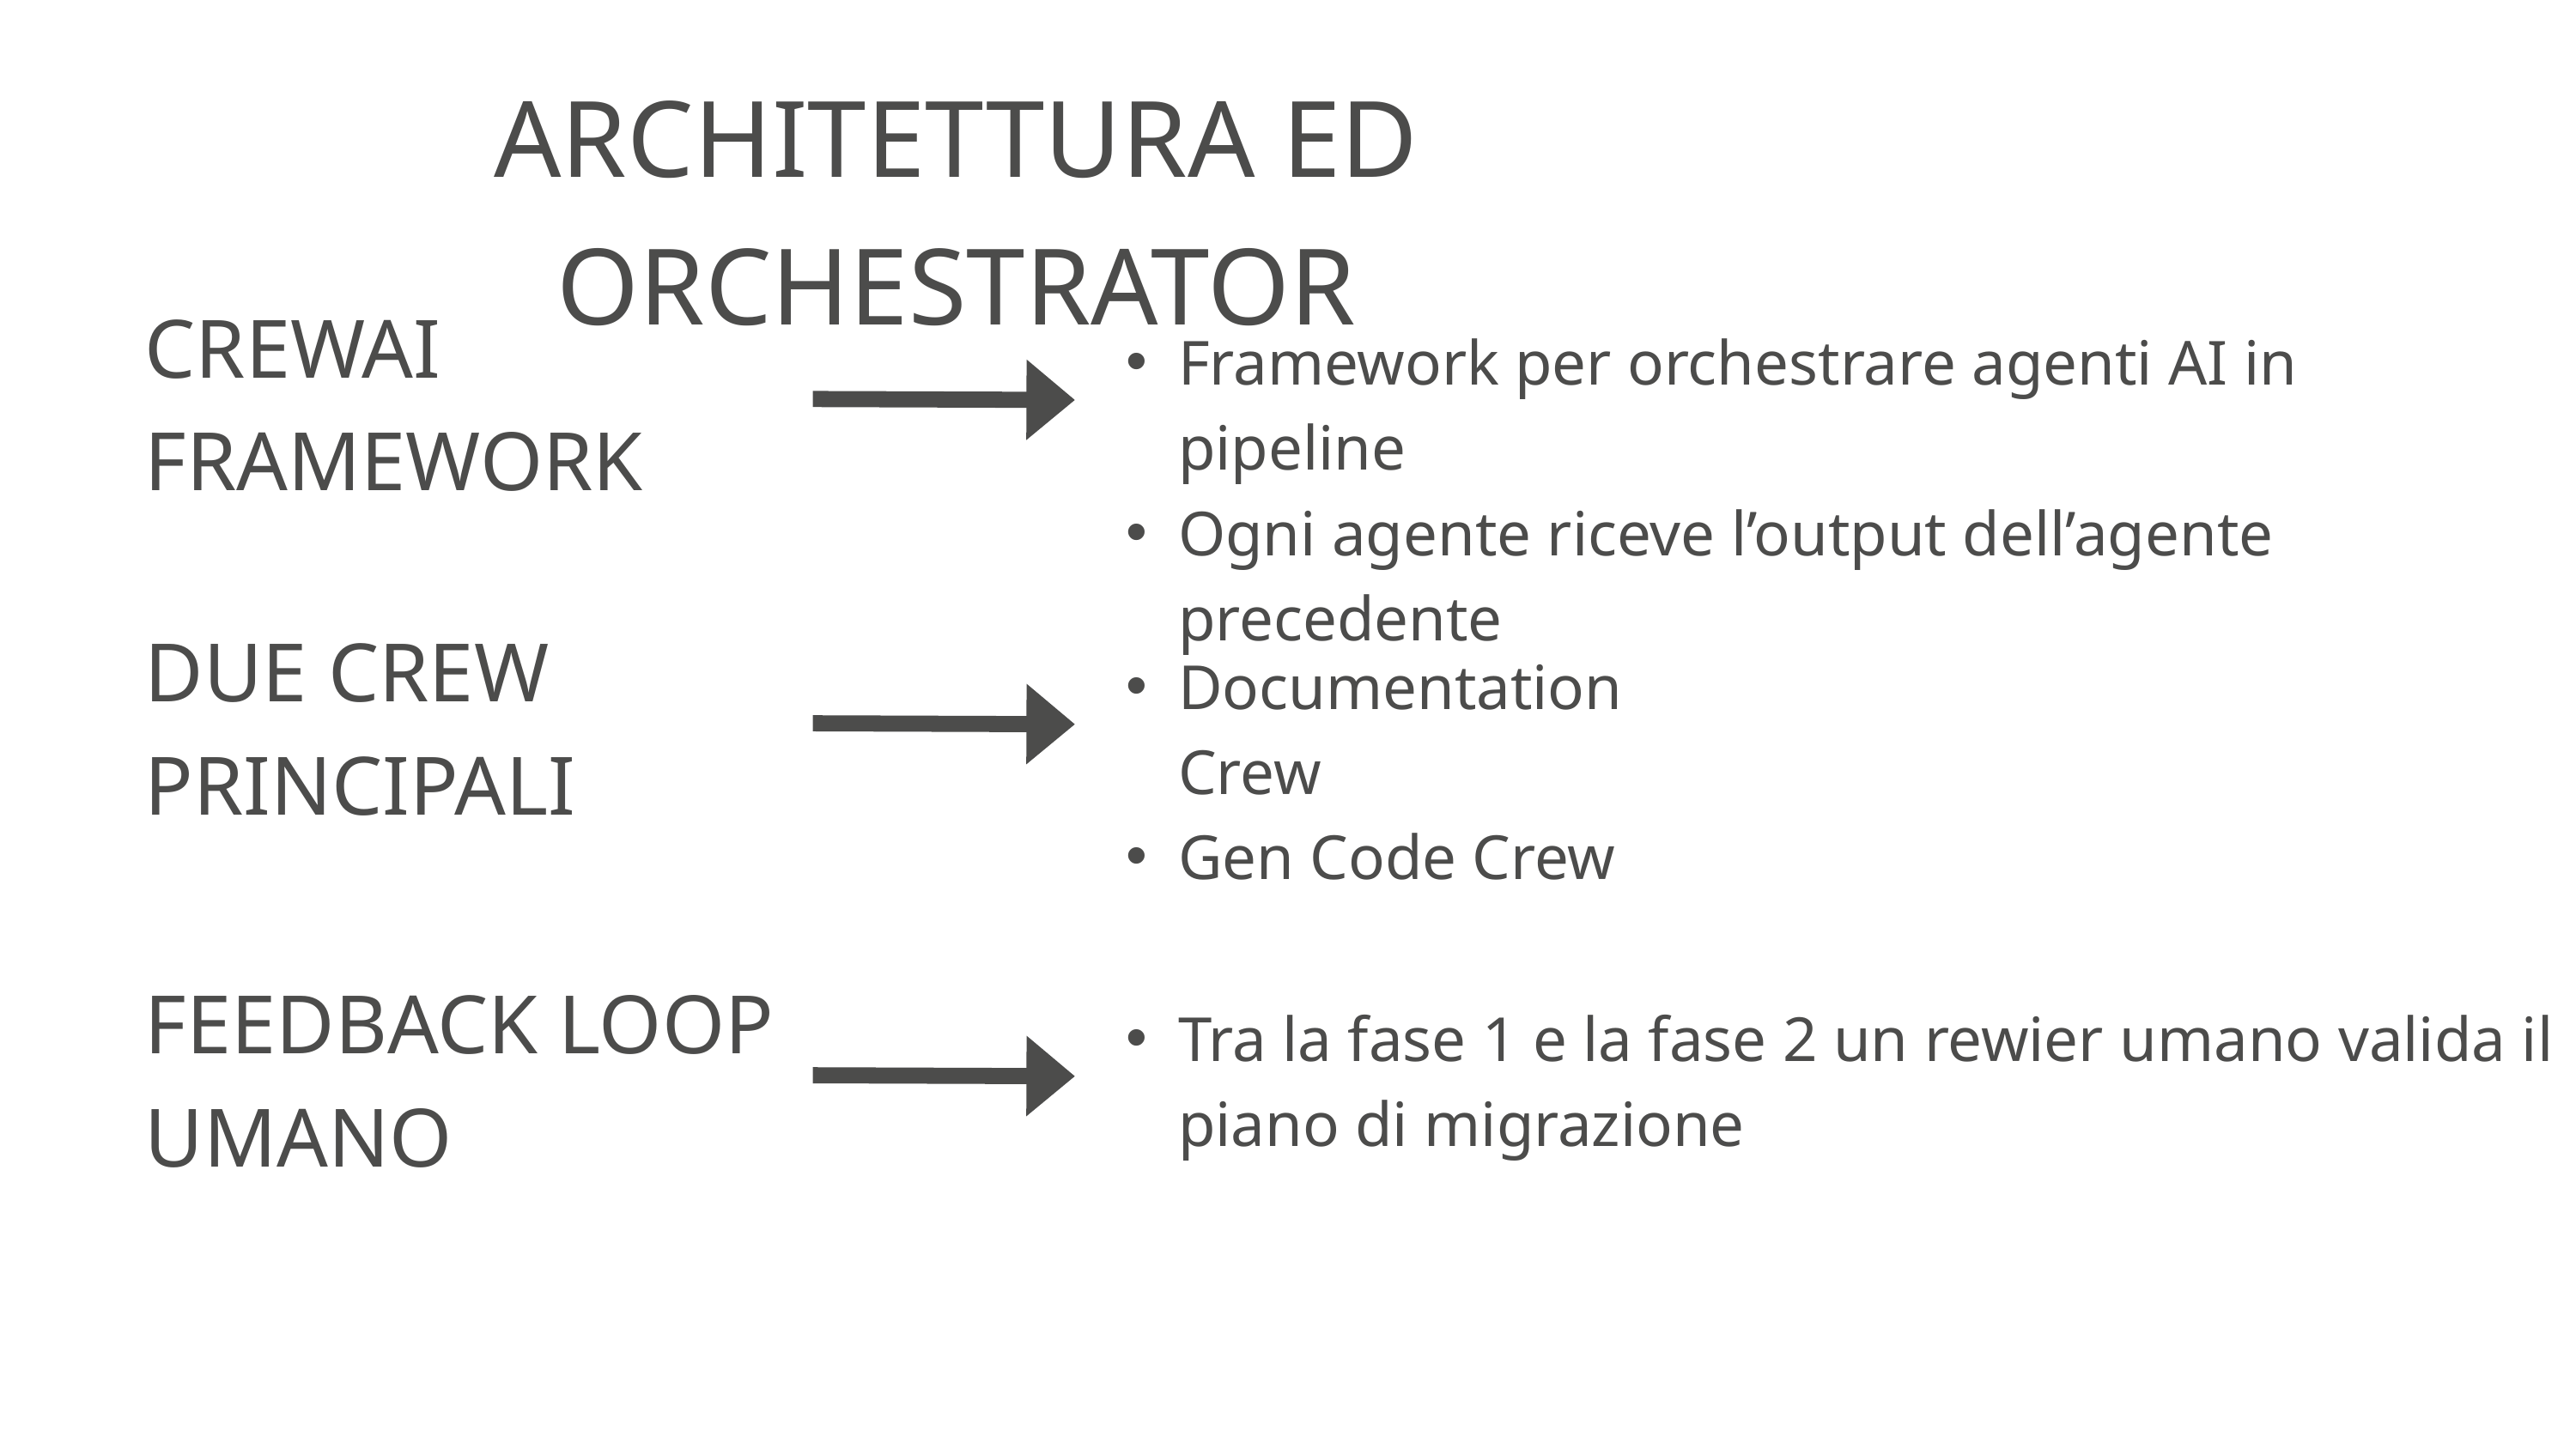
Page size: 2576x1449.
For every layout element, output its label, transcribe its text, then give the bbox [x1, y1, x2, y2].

text_box Framework per orchestrare agenti AI in pipeline Ogni agente riceve l’output dell’agente precedente [1074, 312, 2525, 653]
text_box [812, 1067, 1075, 1086]
text_box CREWAI FRAMEWORK [144, 281, 813, 507]
text_box [812, 391, 1075, 409]
text_box ARCHITETTURA ED ORCHESTRATOR [144, 50, 1769, 346]
text_box Documentation Crew Gen Code Crew [1074, 636, 1735, 892]
text_box FEEDBACK LOOP UMANO [144, 957, 813, 1183]
text_box [812, 715, 1075, 733]
text_box DUE CREW PRINCIPALI [144, 605, 813, 831]
text_box Tra la fase 1 e la fase 2 un rewier umano valida il piano di migrazione [1074, 988, 2576, 1159]
